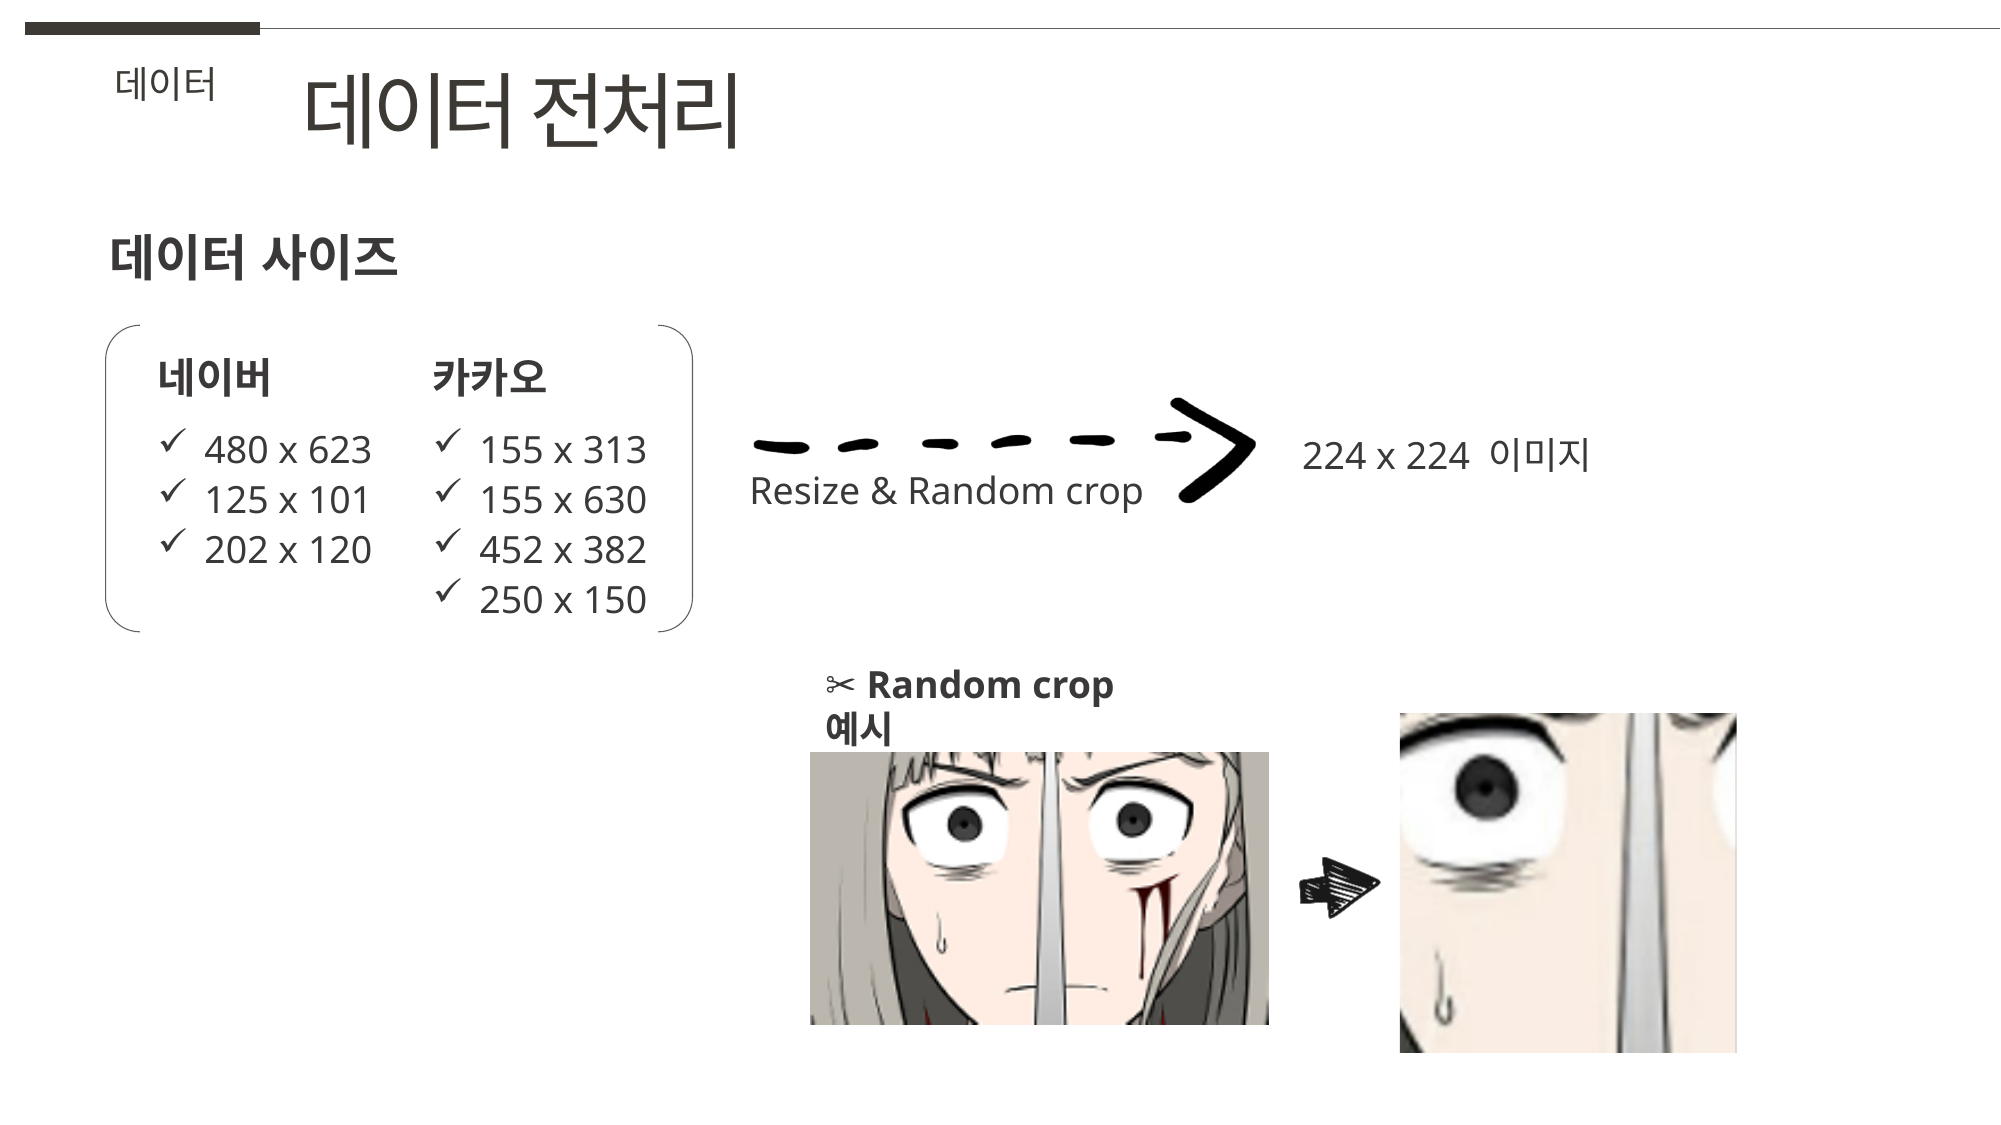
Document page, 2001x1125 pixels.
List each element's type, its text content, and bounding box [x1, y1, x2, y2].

text_box ✂ Random crop 예시 [810, 653, 1211, 752]
picture [810, 752, 1269, 1025]
text_box 데이터 전처리 [287, 51, 762, 167]
picture [754, 199, 1255, 702]
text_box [1399, 713, 1737, 1053]
text_box 데이터 [99, 53, 233, 114]
text_box Resize & Random crop [734, 460, 816, 520]
text_box 224 x 224 이미지 [1287, 424, 1688, 485]
text_box 데이터 사이즈 [94, 218, 456, 294]
picture [1272, 820, 1408, 956]
text_box [105, 324, 694, 633]
